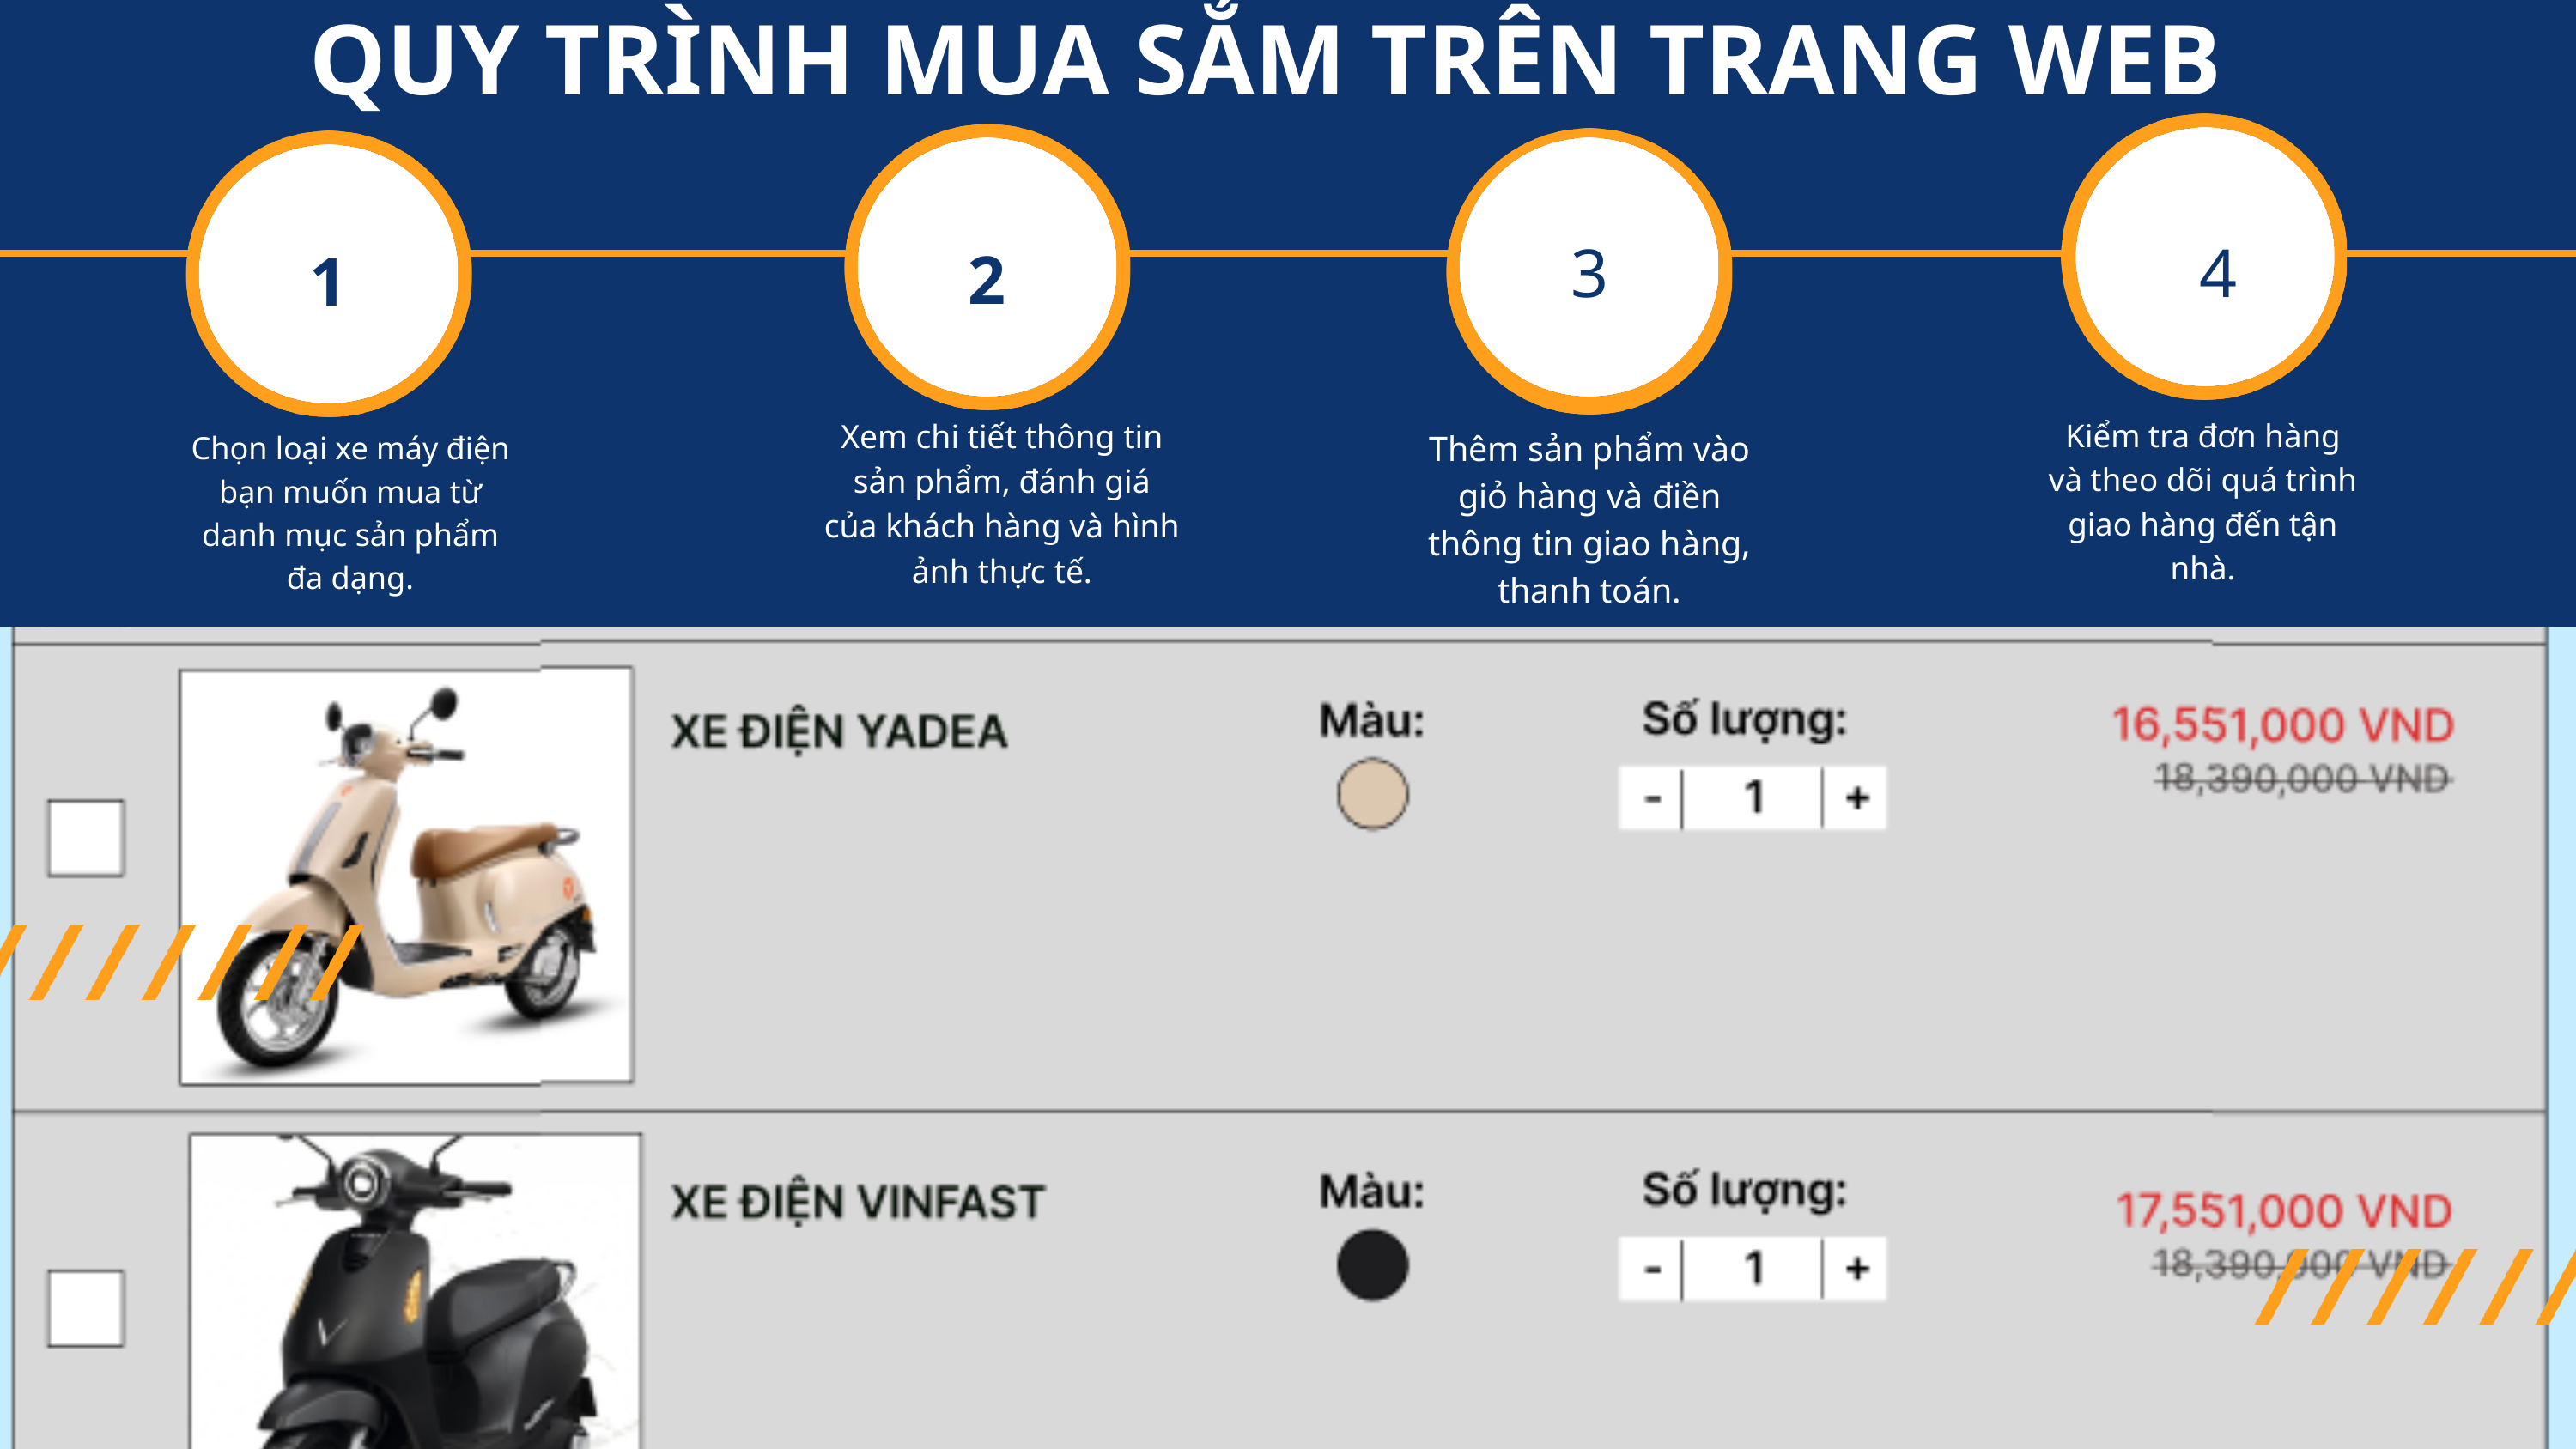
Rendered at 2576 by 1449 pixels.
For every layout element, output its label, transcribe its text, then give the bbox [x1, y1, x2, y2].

text_box [185, 267, 472, 417]
text_box 2 [844, 225, 1130, 246]
text_box [857, 137, 1117, 225]
text_box Xem chi tiết thông tin sản phẩm, đánh giá của khách hàng và hình ảnh thực tế. [823, 409, 1181, 623]
text_box 1 [185, 267, 471, 319]
text_box 3 [1447, 267, 1733, 311]
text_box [0, 627, 2576, 1449]
text_box [844, 124, 1131, 246]
text_box [185, 130, 472, 246]
text_box [198, 144, 459, 227]
text_box [857, 318, 1117, 397]
text_box [2061, 115, 2348, 246]
text_box 1 [185, 227, 471, 246]
text_box [2061, 267, 2348, 400]
text_box [2075, 311, 2335, 386]
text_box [0, 249, 2576, 258]
text_box Thêm sản phẩm vào giỏ hàng và điền thông tin giao hàng, thanh toán. [1412, 421, 1768, 623]
text_box [844, 267, 1131, 409]
text_box 3 [1447, 217, 1733, 246]
text_box Chọn loại xe máy điện bạn muốn mua từ danh mục sản phẩm đa dạng. [185, 422, 515, 623]
text_box [198, 319, 459, 404]
text_box [1459, 311, 1719, 397]
text_box [1446, 128, 1733, 246]
text_box 4 [2075, 217, 2361, 246]
text_box [1459, 137, 1719, 217]
text_box [1446, 267, 1733, 415]
text_box [2075, 127, 2335, 217]
text_box Kiểm tra đơn hàng và theo dõi quá trình giao hàng đến tận nhà. [2044, 409, 2361, 623]
text_box 4 [2075, 267, 2361, 311]
text_box 2 [844, 267, 1130, 318]
text_box QUY TRÌNH MUA SẮM TRÊN TRANG WEB [100, 17, 2432, 115]
